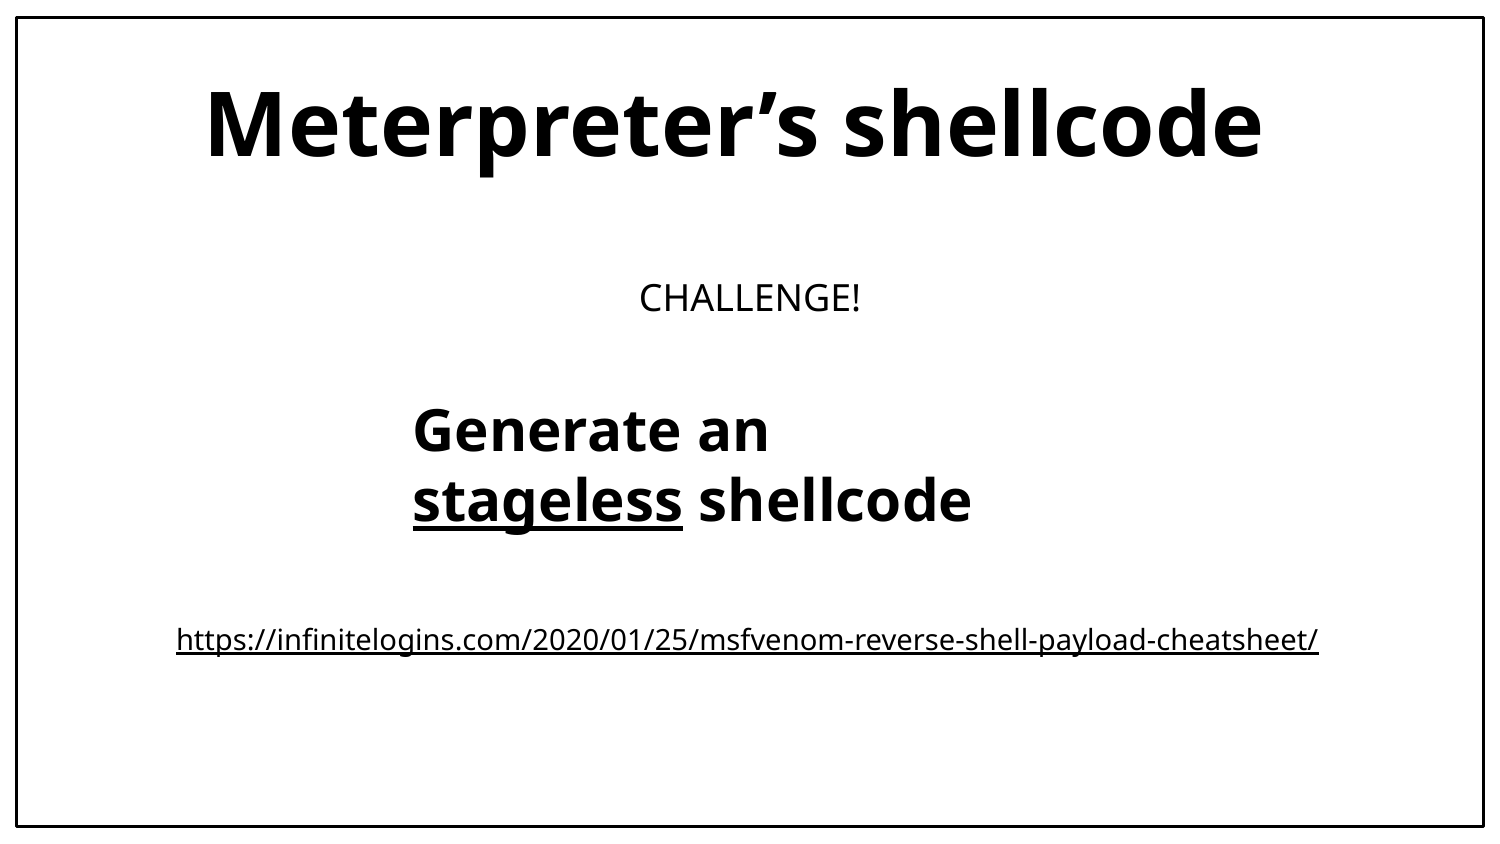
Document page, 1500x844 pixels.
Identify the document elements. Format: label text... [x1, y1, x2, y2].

text_box Generate an stageless shellcode [397, 408, 1072, 519]
text_box https://infinitelogins.com/2020/01/25/msfvenom-reverse-shell-payload-cheatsheet/ [161, 613, 1339, 669]
text_box CHALLENGE! [66, 266, 1433, 327]
title Meterpreter’s shellcode [102, 51, 1367, 168]
